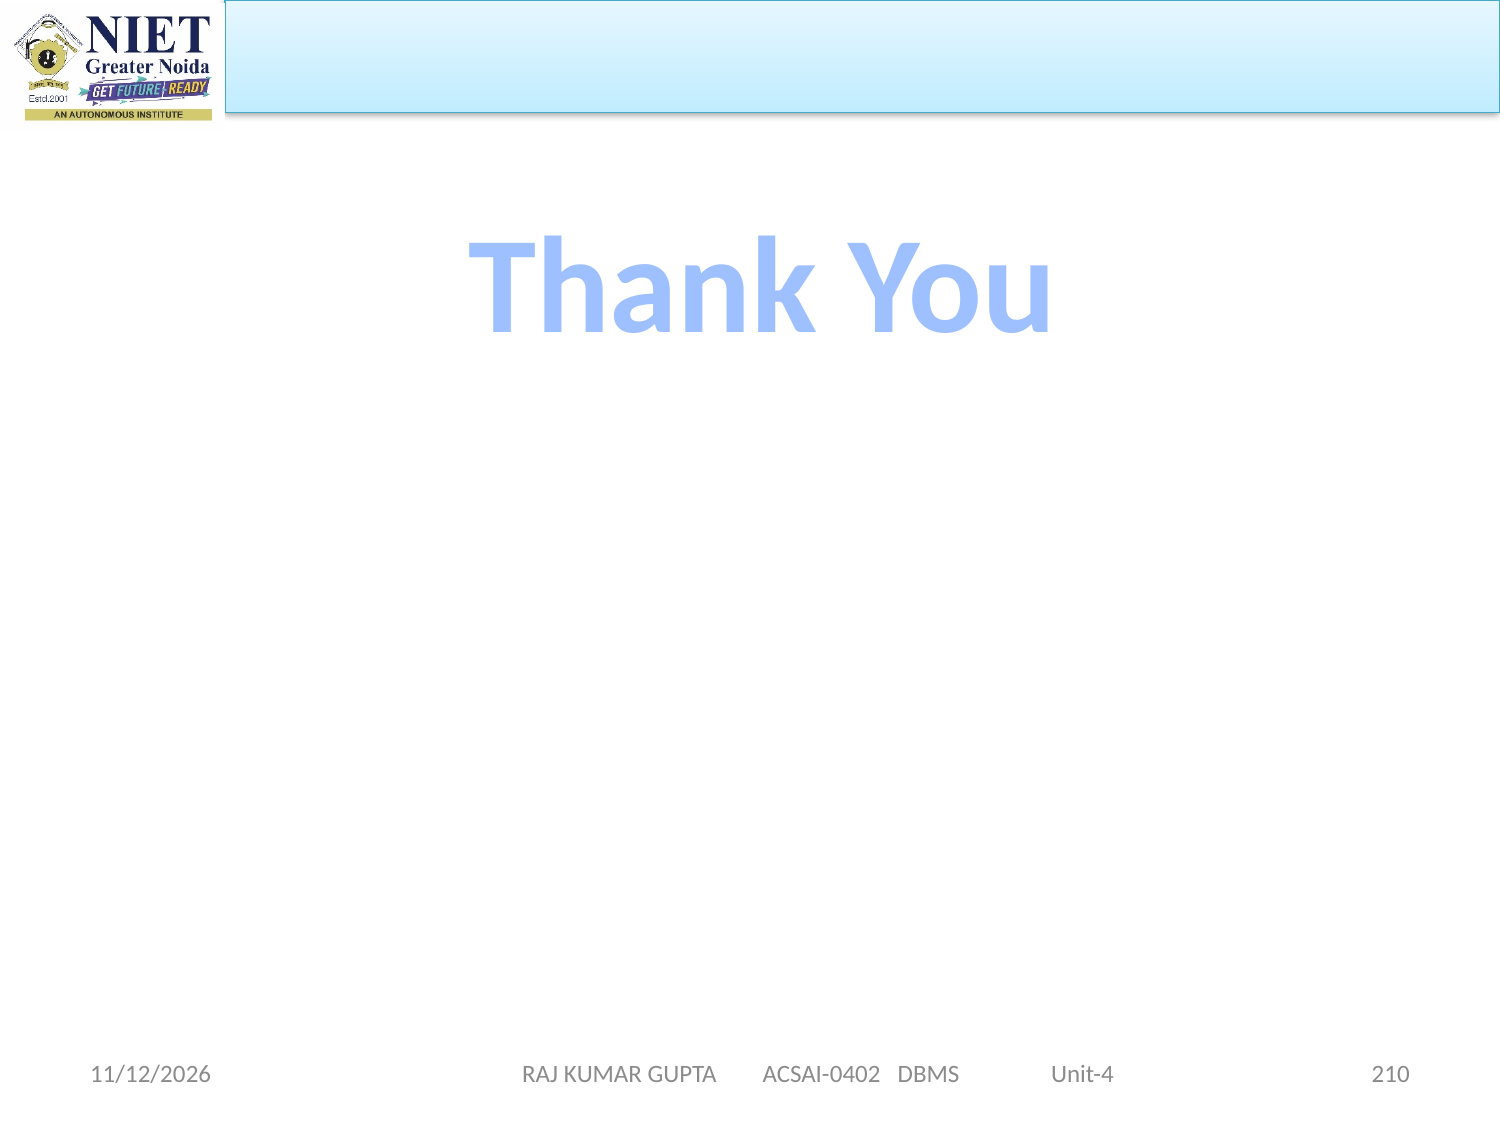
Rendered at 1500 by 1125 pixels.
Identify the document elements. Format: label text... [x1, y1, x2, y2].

list Thank You [87, 187, 1438, 841]
text_box [224, 0, 1500, 113]
footer RAJ KUMAR GUPTA ACSAI-0402 DBMS Unit-4 [362, 1042, 1074, 1103]
slide_number 210 [1074, 1042, 1425, 1103]
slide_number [75, 1042, 362, 1103]
picture [0, 2, 226, 131]
